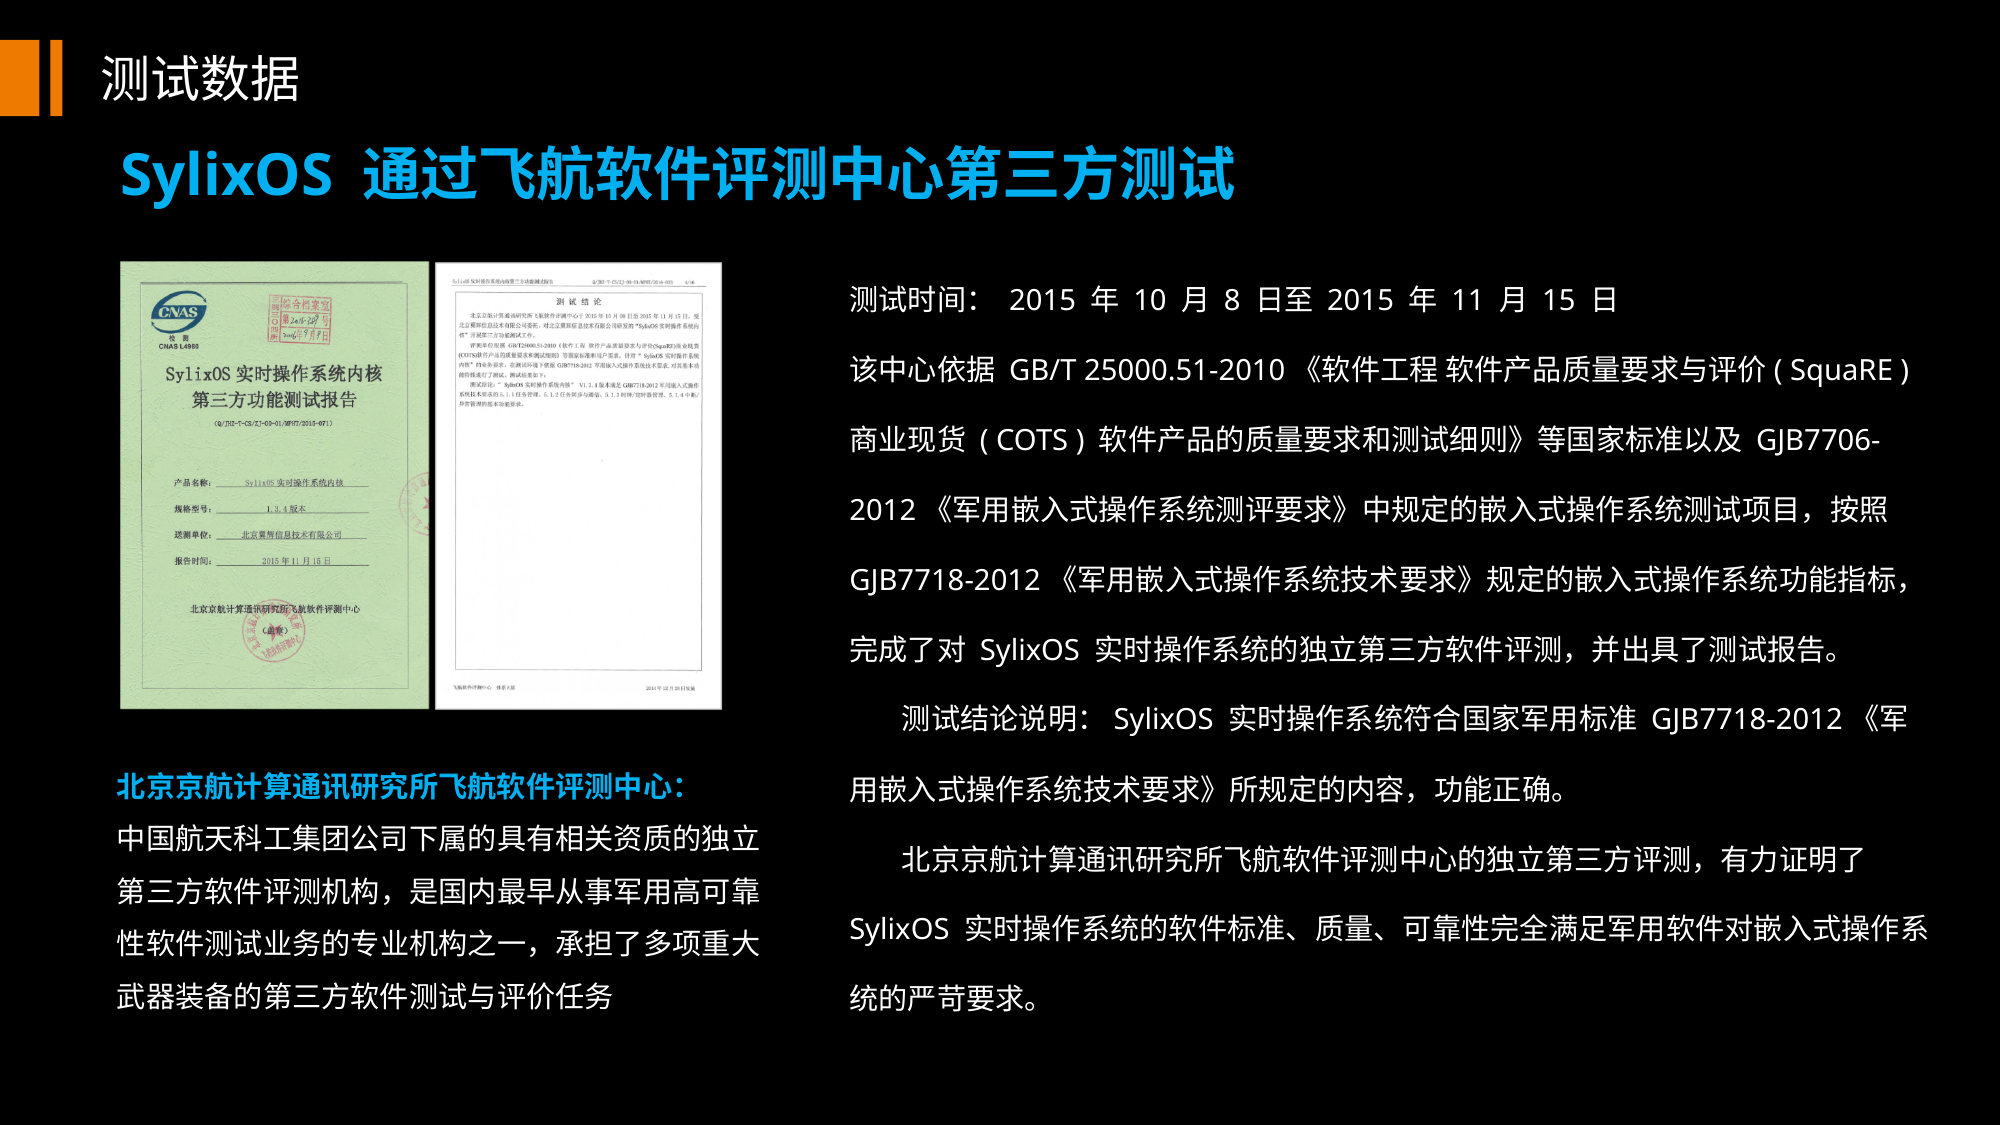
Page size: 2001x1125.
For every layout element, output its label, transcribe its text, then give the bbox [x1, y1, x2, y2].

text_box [0, 39, 317, 117]
picture [101, 236, 741, 740]
text_box 测试时间： 2015 年 10 月 8 日至 2015 年 11 月 15 日 该中心依据 GB/T 25000.51-2010《软件工程 软件产品质量要求与评价( SquaRE ) 商业现货 ( COTS ) 软件产品的质量要求和测试细则》等国家标准以及 GJB7706-2012《军用嵌入式操作系统测评要求》中规定的嵌入式操作系统测试项目，按照 GJB7718-2012《军用嵌入式操作系统技术要求》规定的嵌入式操作系统功能指标，完成了对 SylixOS 实时操作系统的独立第三方软件评测，并出具了测试报告。 测试结论说明：SylixOS 实时操作系统符合国家军用标准 GJB7718-2012《军用嵌入式操作系统技术要求》所规定的内容，功能正确。 北京京航计算通讯研究所飞航软件评测中心的独立第三方评测，有力证明了 SylixOS 实时操作系统的软件标准、质量、可靠性完全满足军用软件对嵌入式操作系统的严苛要求。 [834, 239, 1945, 1023]
text_box SylixOS 通过飞航软件评测中心第三方测试 [105, 129, 1251, 215]
text_box 北京京航计算通讯研究所飞航软件评测中心： 中国航天科工集团公司下属的具有相关资质的独立第三方软件评测机构，是国内最早从事军用高可靠性软件测试业务的专业机构之一，承担了多项重大武器装备的第三方软件测试与评价任务 [102, 743, 800, 1021]
